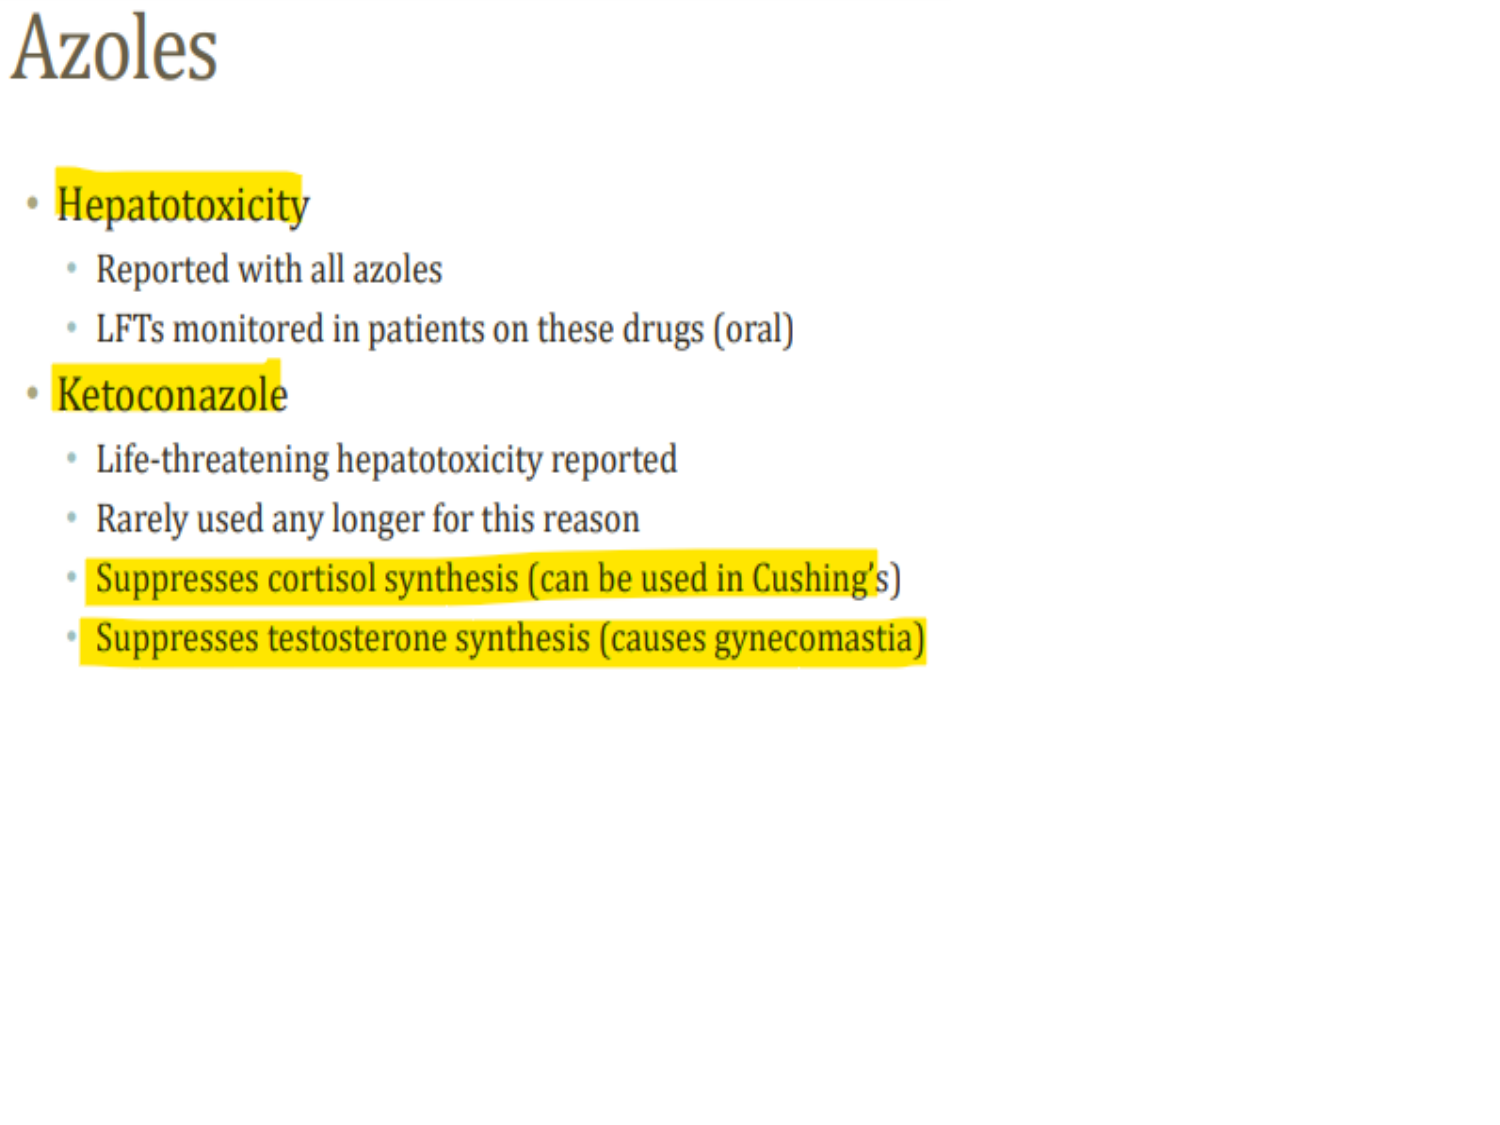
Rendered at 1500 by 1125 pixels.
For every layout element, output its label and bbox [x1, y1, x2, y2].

picture [0, 0, 951, 688]
